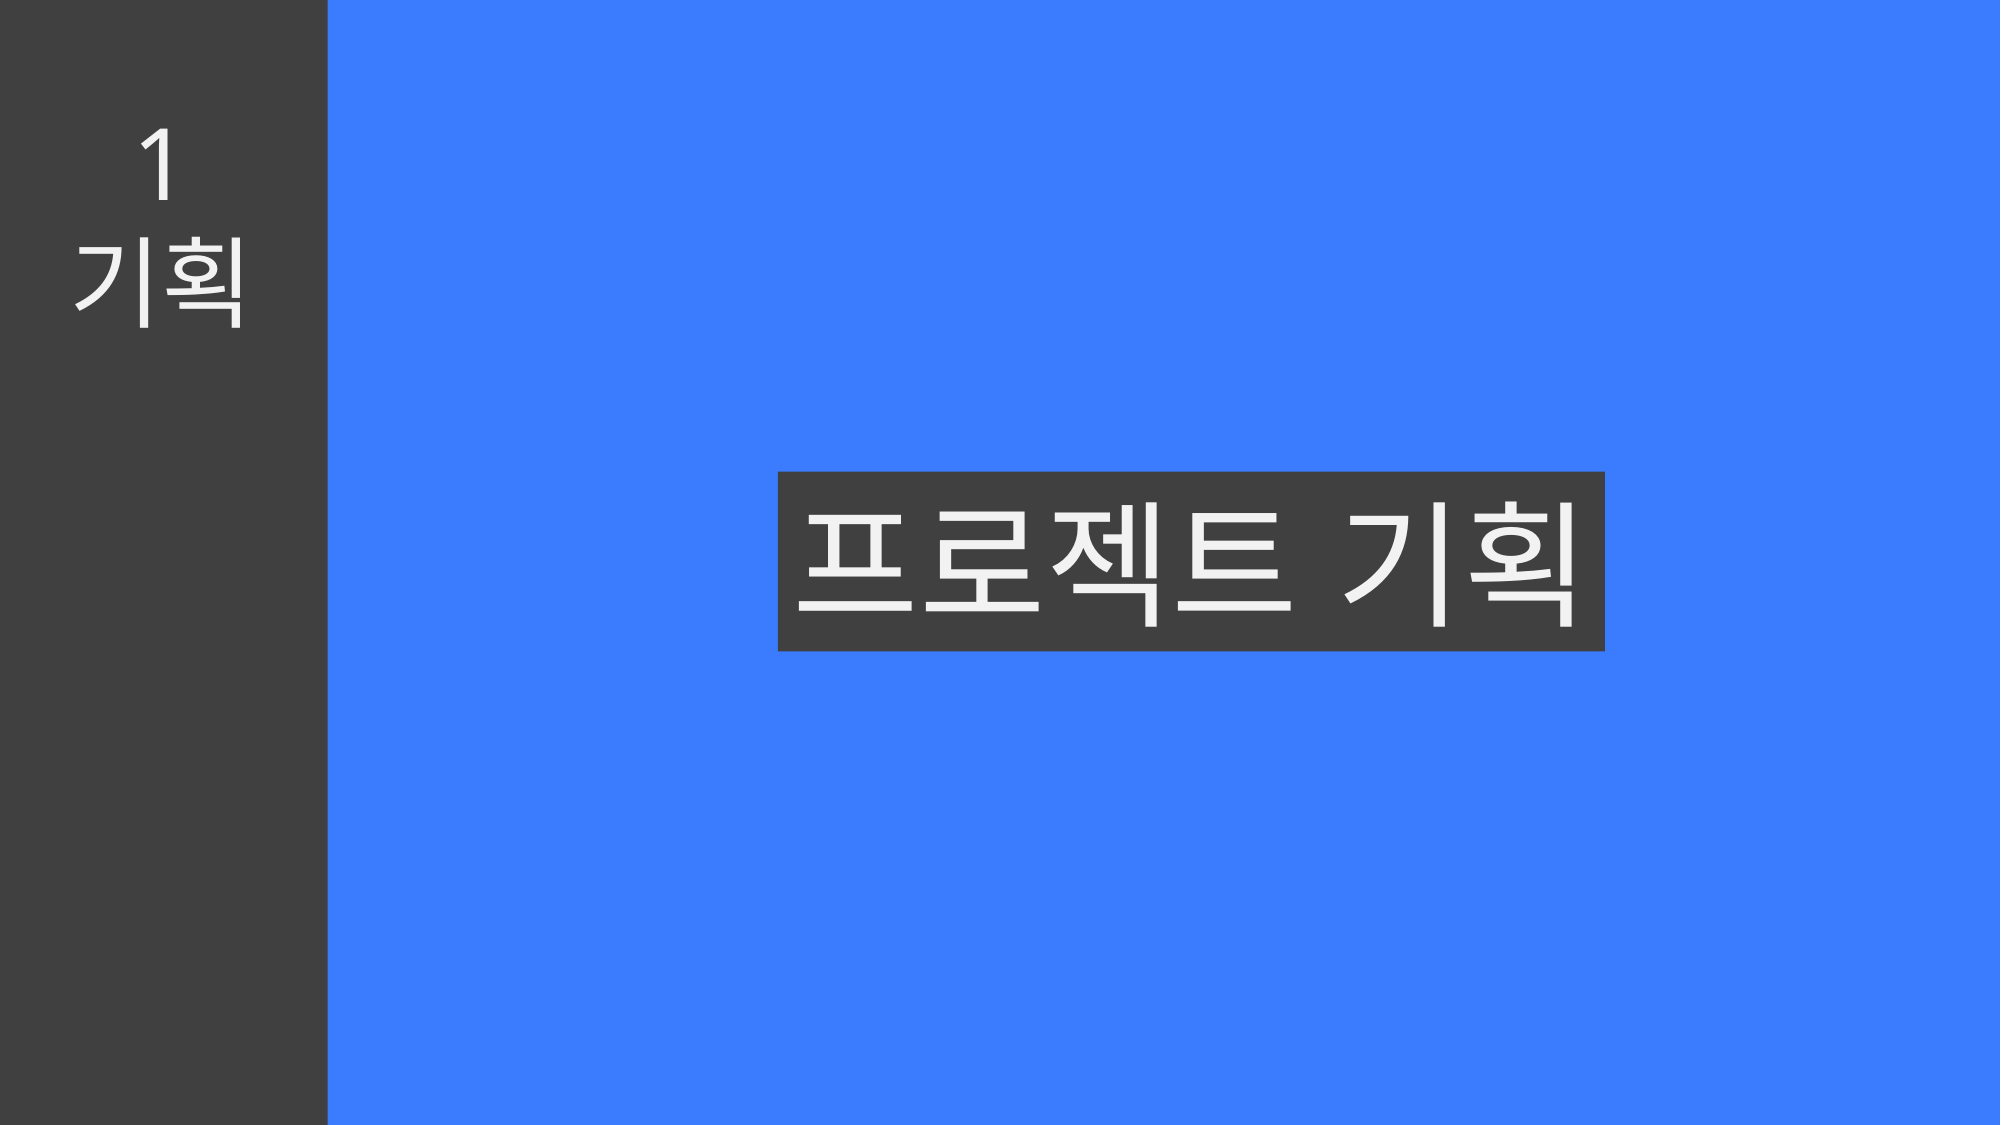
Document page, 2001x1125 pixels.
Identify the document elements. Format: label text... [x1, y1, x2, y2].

text_box [0, 0, 329, 1125]
text_box 1 기획 [54, 93, 269, 348]
text_box 프로젝트 기획 [777, 471, 1605, 652]
